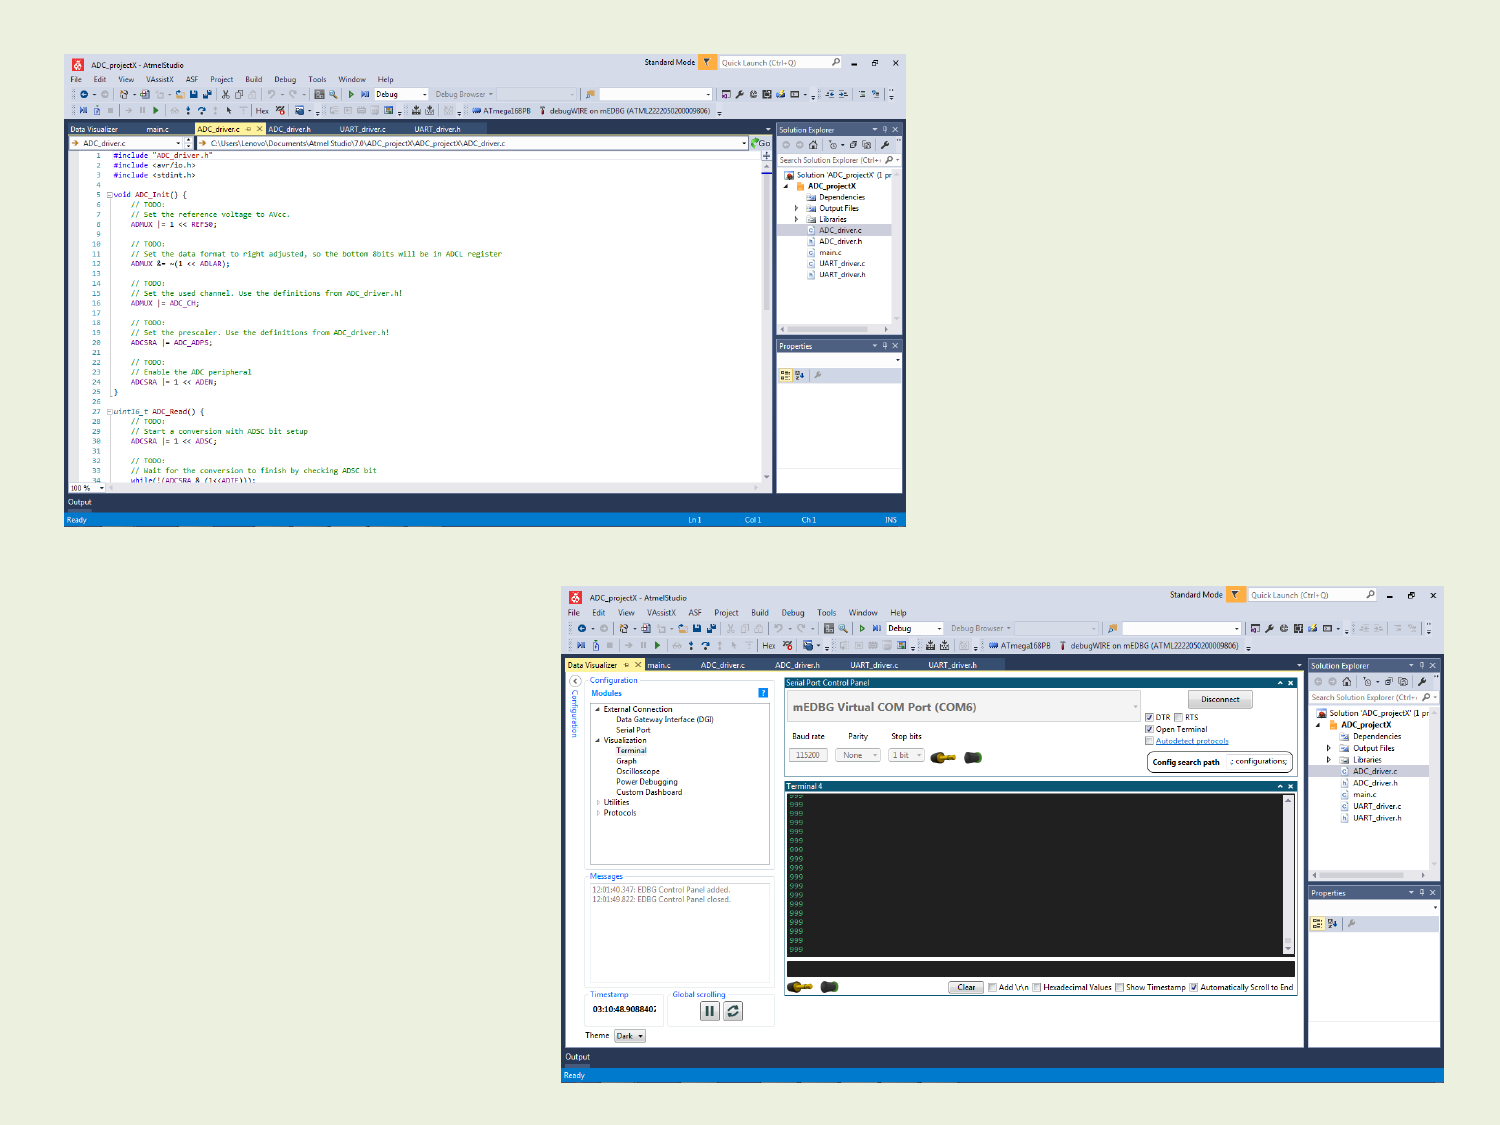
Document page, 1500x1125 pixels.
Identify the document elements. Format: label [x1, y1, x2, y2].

list [64, 54, 906, 528]
picture [560, 585, 1444, 1083]
